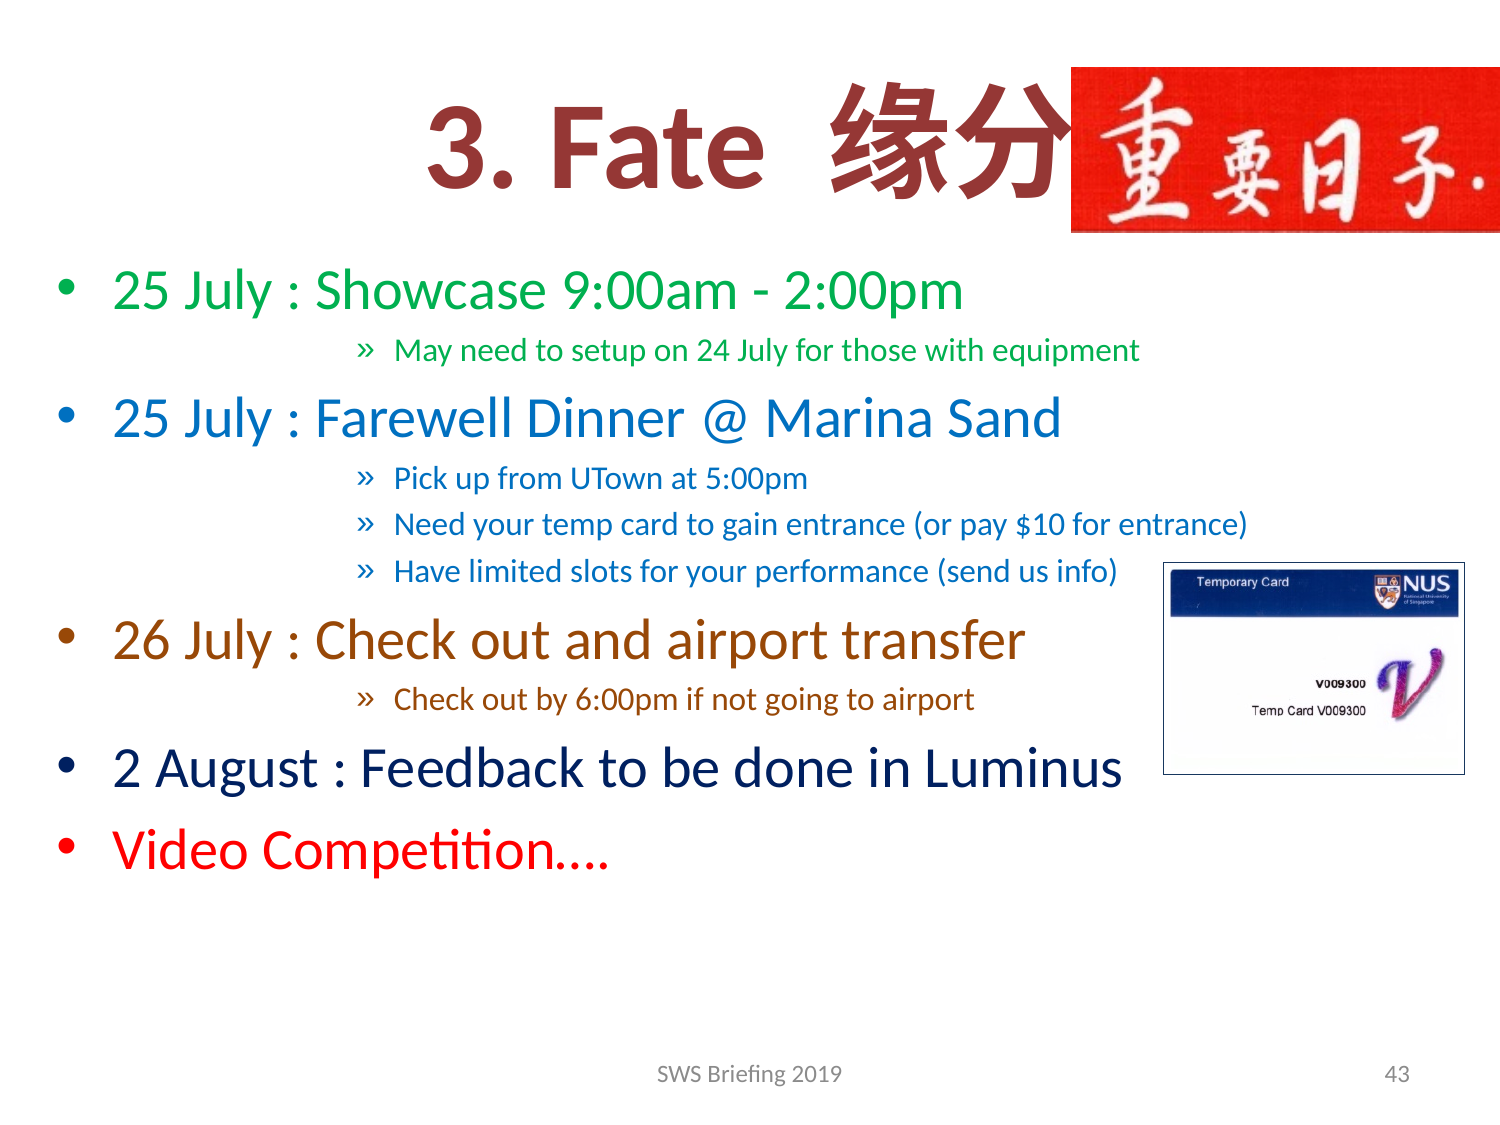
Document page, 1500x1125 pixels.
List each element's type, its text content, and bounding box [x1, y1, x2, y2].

footer SWS Briefing 2019 [512, 1042, 988, 1103]
picture [1071, 66, 1500, 233]
title 3. Fate 缘分 [75, 45, 1425, 233]
list 25 July : Showcase 9:00am - 2:00pm May need to setup on 24 July for those with equipment 25 July : Farewell Dinner @ Marina Sand Pick up from UTown at 5:00pm Need your temp card to gain entrance (or pay $10 for entrance) Have limited slots for your performance (send us info) 26 July : Check out and airport transfer Check out by 6:00pm if not going to airport 2 August : Feedback to be done in Luminus Video Competition…. [41, 243, 1392, 1040]
slide_number 43 [1074, 1042, 1425, 1103]
picture [1162, 562, 1465, 775]
